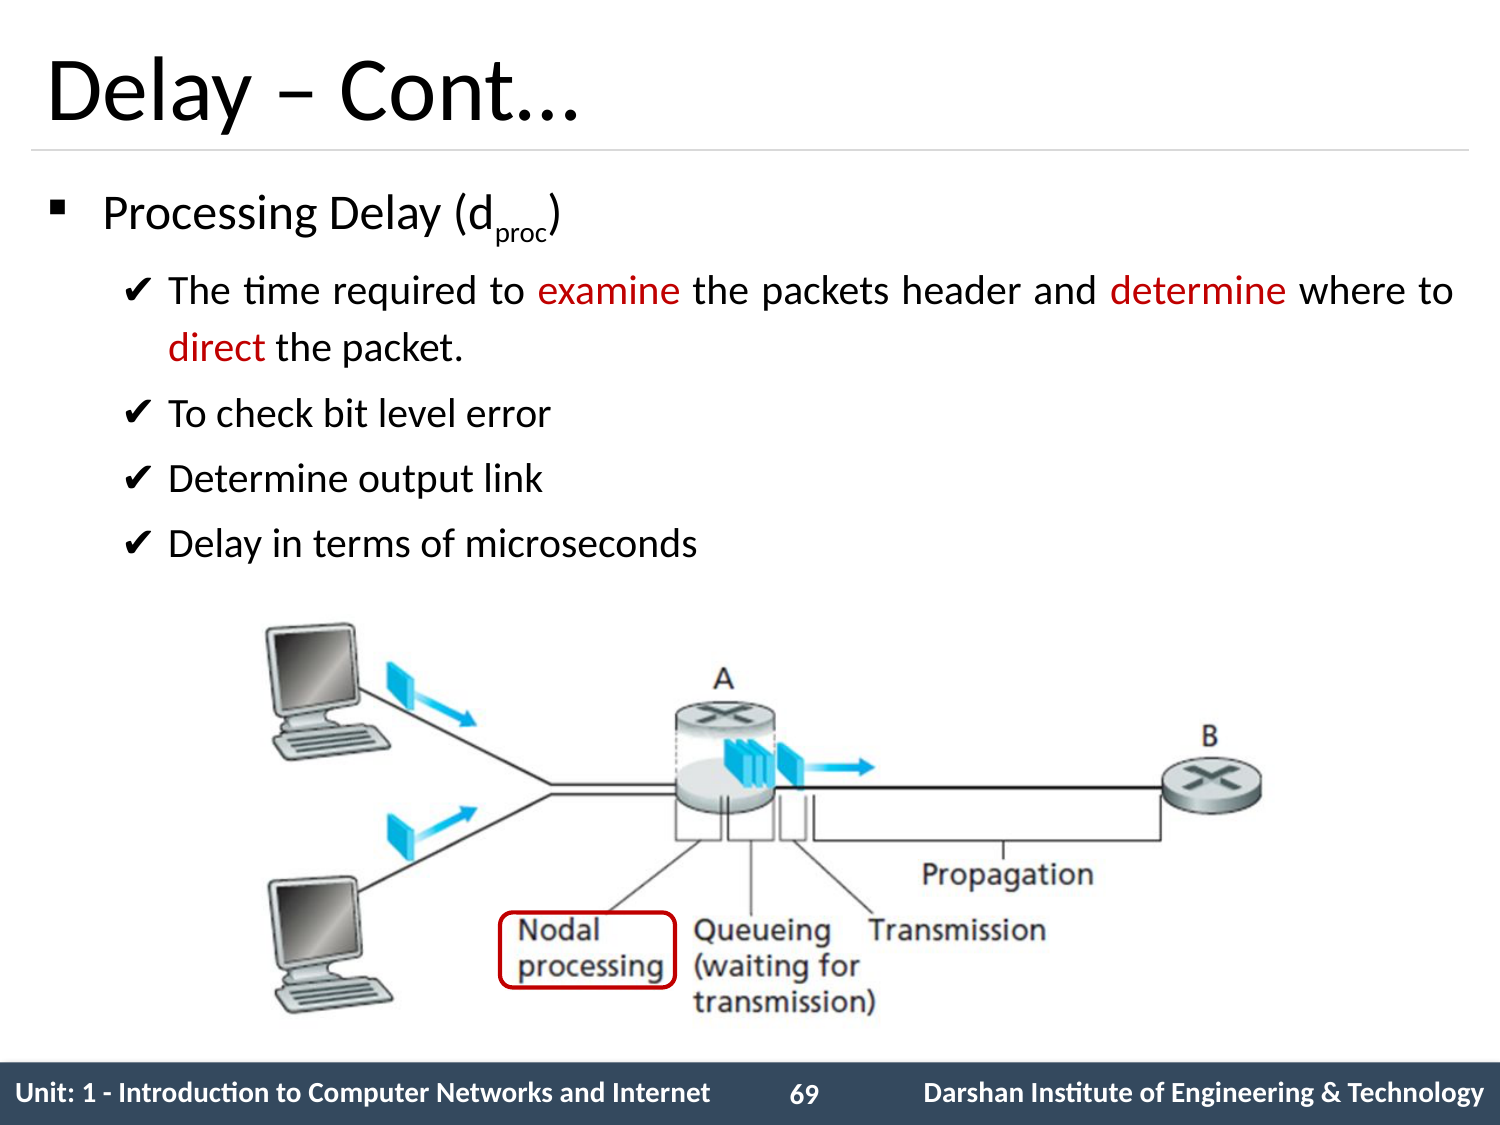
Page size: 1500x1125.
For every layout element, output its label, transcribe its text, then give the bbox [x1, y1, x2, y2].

list Processing Delay (dproc) The time required to examine the packets header and determine where to direct the packet. To check bit level error Determine output link Delay in terms of microseconds [31, 162, 1469, 598]
picture [0, 599, 1500, 1038]
title Delay – Cont… [31, 17, 1469, 150]
